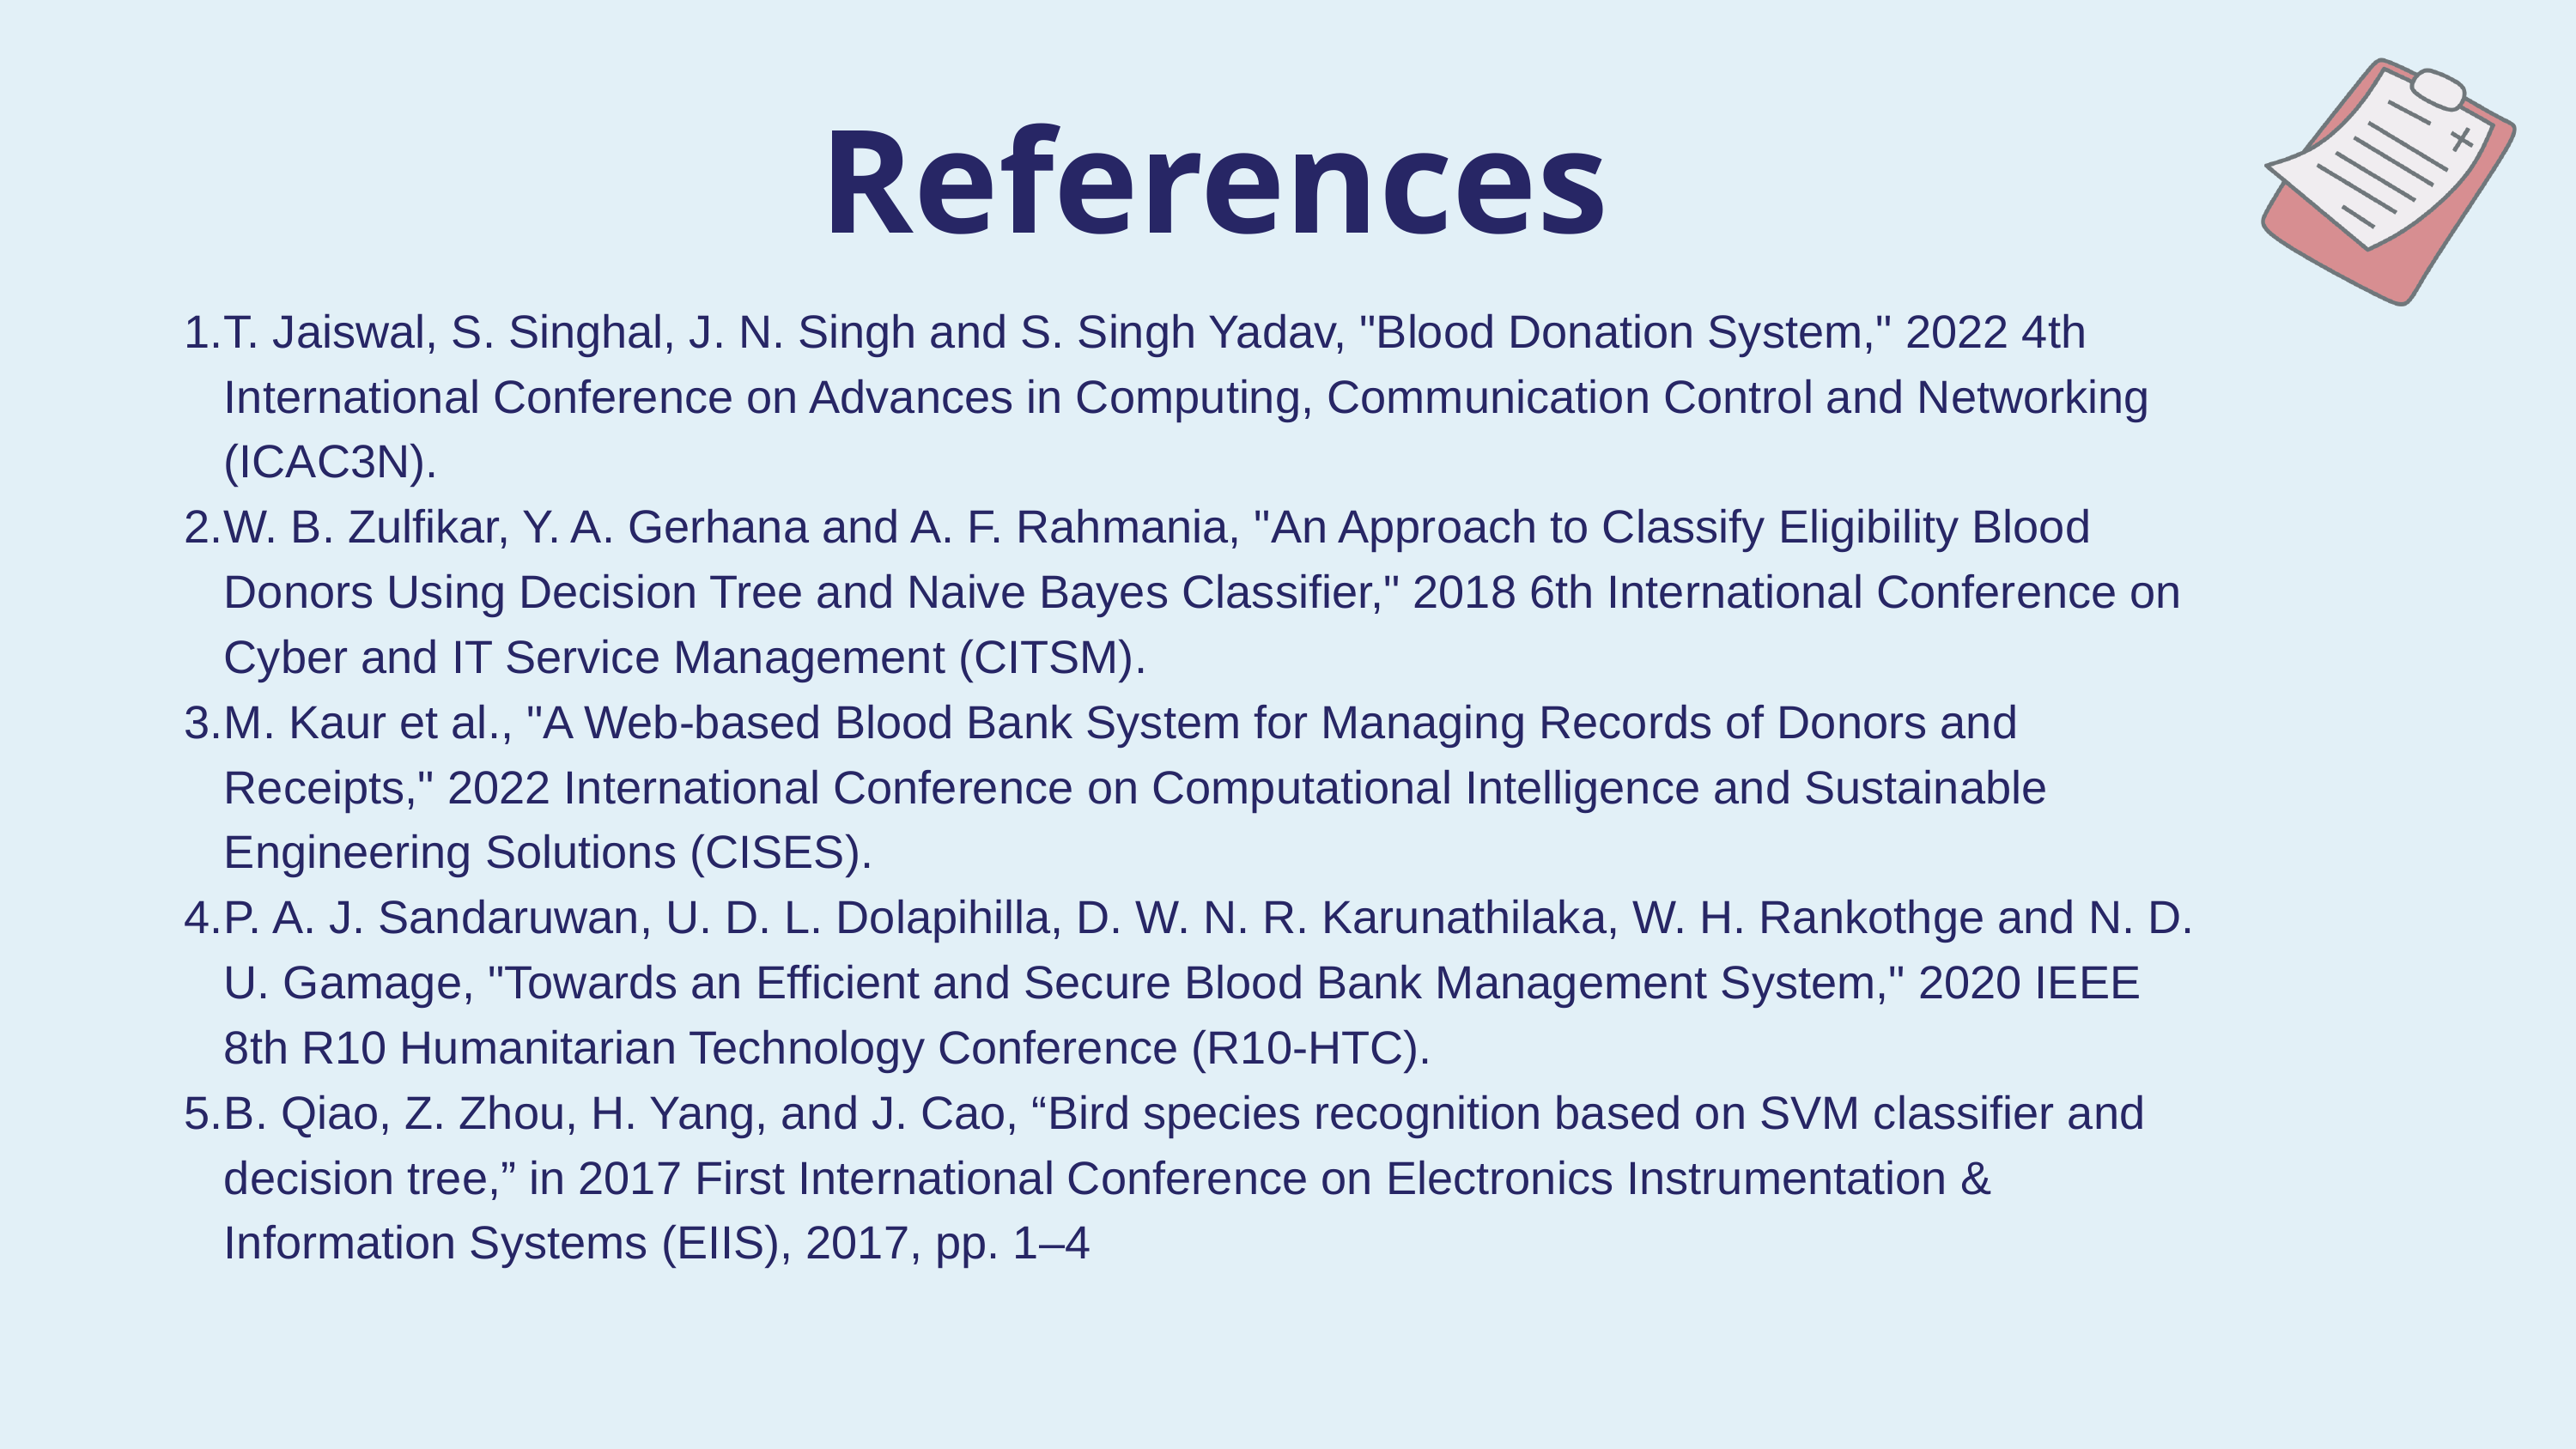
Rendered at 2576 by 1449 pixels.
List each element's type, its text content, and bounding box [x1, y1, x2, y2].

text_box [2258, 57, 2519, 307]
text_box References [253, 104, 2176, 263]
text_box T. Jaiswal, S. Singhal, J. N. Singh and S. Singh Yadav, "Blood Donation System," 2022 4th International Conference on Advances in Computing, Communication Control and Networking (ICAC3N). W. B. Zulfikar, Y. A. Gerhana and A. F. Rahmania, "An Approach to Classify Eligibility Blood Donors Using Decision Tree and Naive Bayes Classifier," 2018 6th International Conference on Cyber and IT Service Management (CITSM). M. Kaur et al., "A Web-based Blood Bank System for Managing Records of Donors and Receipts," 2022 International Conference on Computational Intelligence and Sustainable Engineering Solutions (CISES). P. A. J. Sandaruwan, U. D. L. Dolapihilla, D. W. N. R. Karunathilaka, W. H. Rankothge and N. D. U. Gamage, "Towards an Efficient and Secure Blood Bank Management System," 2020 IEEE 8th R10 Humanitarian Technology Conference (R10-HTC). B. Qiao, Z. Zhou, H. Yang, and J. Cao, “Bird species recognition based on SVM classifier and decision tree,” in 2017 First International Conference on Electronics Instrumentation & Information Systems (EIIS), 2017, pp. 1–4 [144, 292, 2216, 1269]
